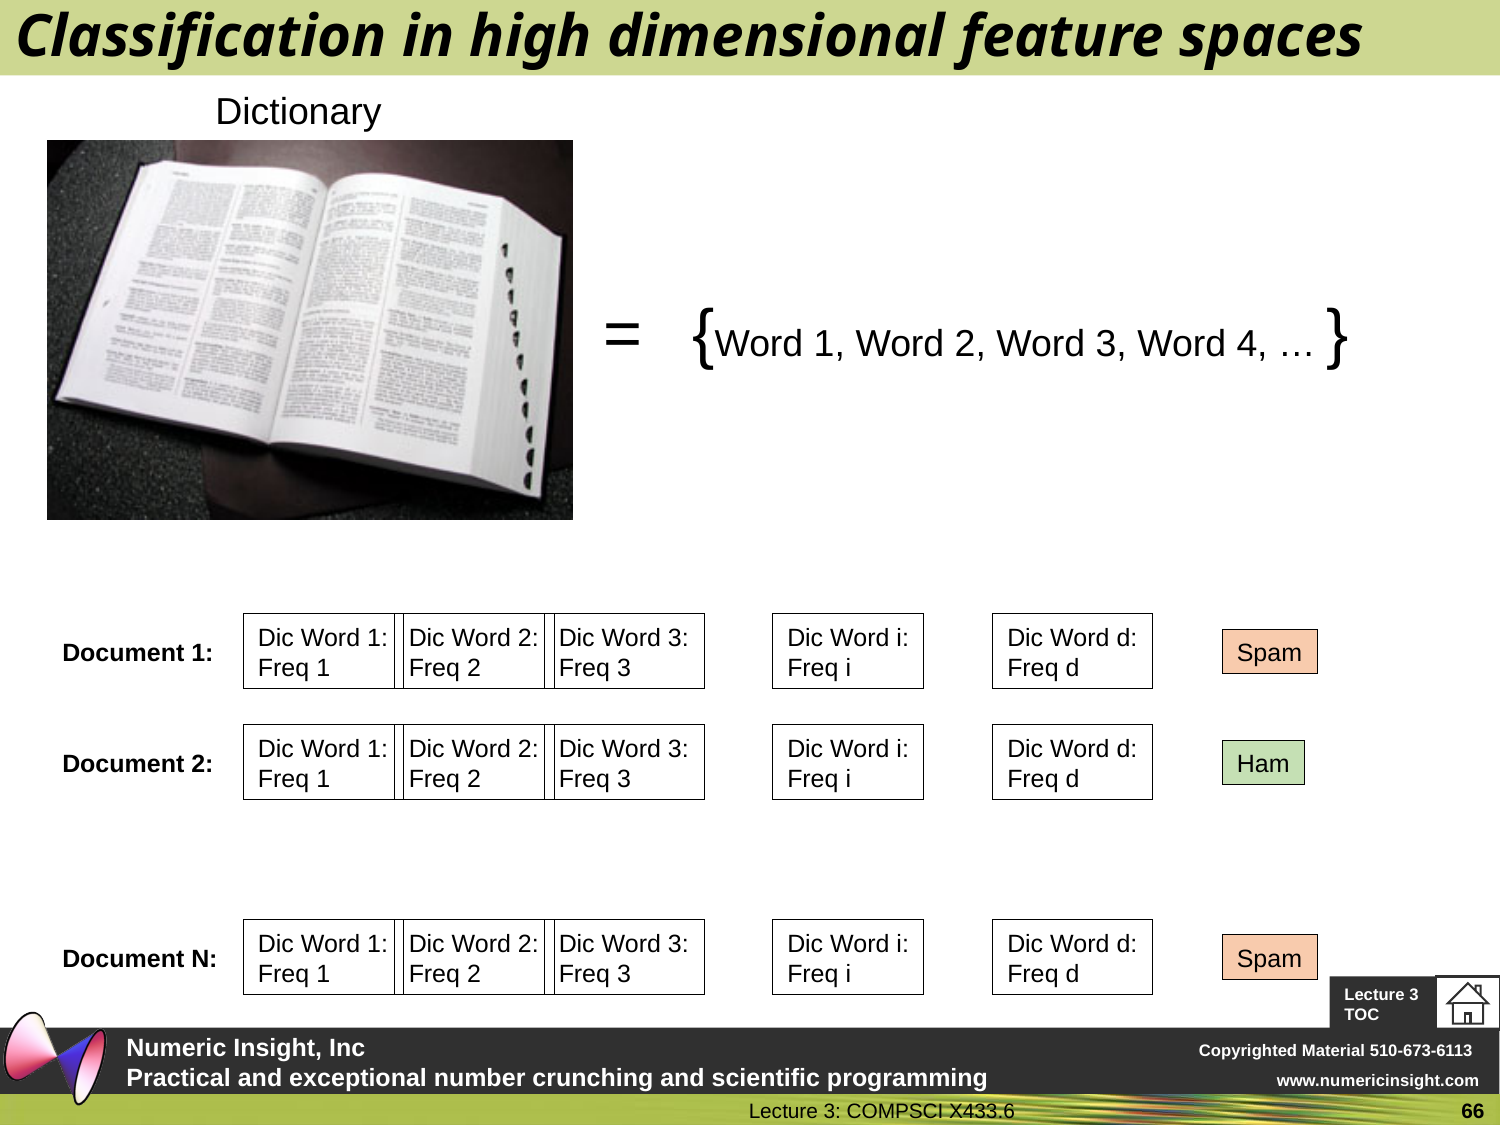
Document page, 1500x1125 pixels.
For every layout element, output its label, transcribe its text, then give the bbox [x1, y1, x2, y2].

text_box Dic Word 3: Freq 3 [544, 724, 705, 800]
text_box Dic Word 1: Freq 1 [243, 613, 394, 689]
text_box Dic Word 3: Freq 3 [544, 919, 705, 995]
text_box = [588, 282, 658, 377]
text_box Ham [1222, 740, 1305, 785]
text_box Spam [1222, 934, 1318, 980]
text_box Document N: [47, 934, 243, 980]
title Classification in high dimensional feature spaces [0, 0, 1500, 76]
text_box Dic Word i: Freq i [772, 919, 924, 995]
text_box Document 2: [47, 740, 243, 785]
text_box Dic Word d: Freq d [992, 919, 1153, 995]
text_box Dic Word 1: Freq 1 [243, 724, 394, 800]
text_box Dic Word 3: Freq 3 [544, 613, 705, 689]
text_box Dic Word i: Freq i [772, 724, 924, 800]
text_box {Word 1, Word 2, Word 3, Word 4, … } [677, 282, 1364, 377]
text_box Dic Word d: Freq d [992, 613, 1153, 689]
text_box Document 1: [47, 629, 243, 674]
text_box Dic Word 2: Freq 2 [394, 919, 544, 995]
picture [0, 1007, 1500, 1125]
text_box Dic Word d: Freq d [992, 724, 1153, 800]
text_box Dic Word i: Freq i [772, 613, 924, 689]
text_box Spam [1222, 629, 1318, 674]
text_box Dic Word 1: Freq 1 [243, 919, 394, 995]
picture [47, 140, 573, 520]
text_box Dic Word 2: Freq 2 [394, 724, 544, 800]
text_box Dic Word 2: Freq 2 [394, 613, 544, 689]
text_box Dictionary [200, 79, 416, 140]
